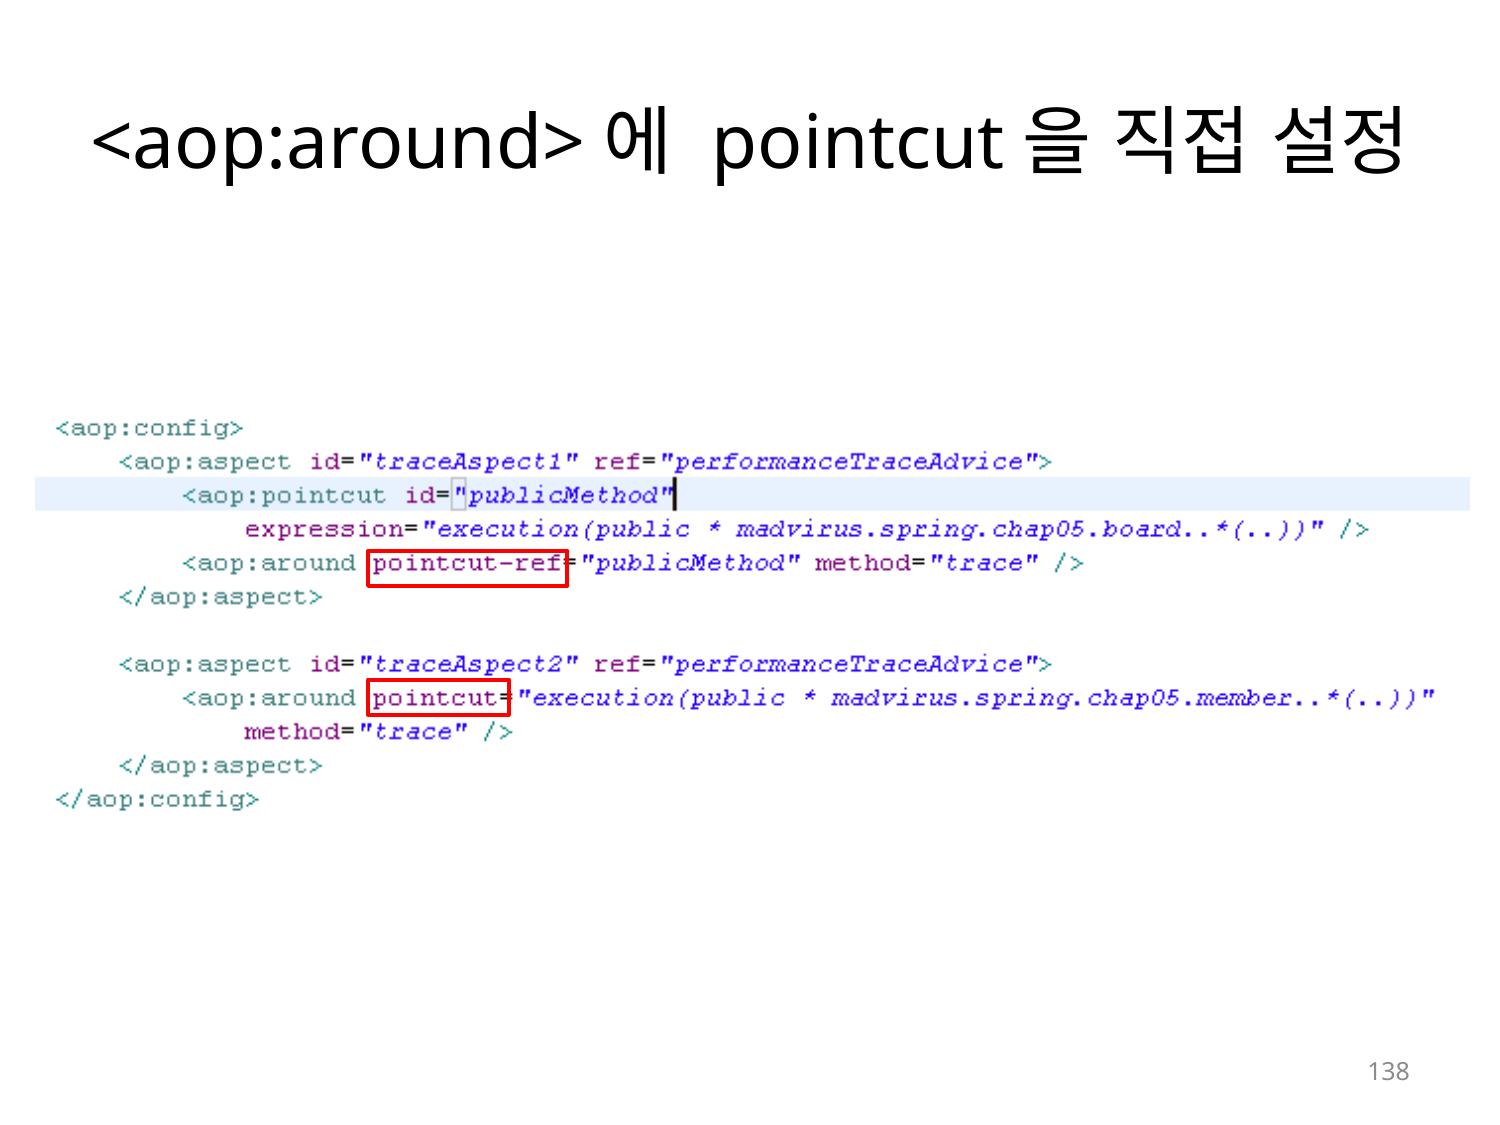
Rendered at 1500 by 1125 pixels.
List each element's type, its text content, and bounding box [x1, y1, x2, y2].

slide_number 138 [1074, 1042, 1425, 1103]
picture [34, 409, 1470, 821]
title <aop:around>에 pointcut을 직접 설정 [75, 45, 1425, 233]
